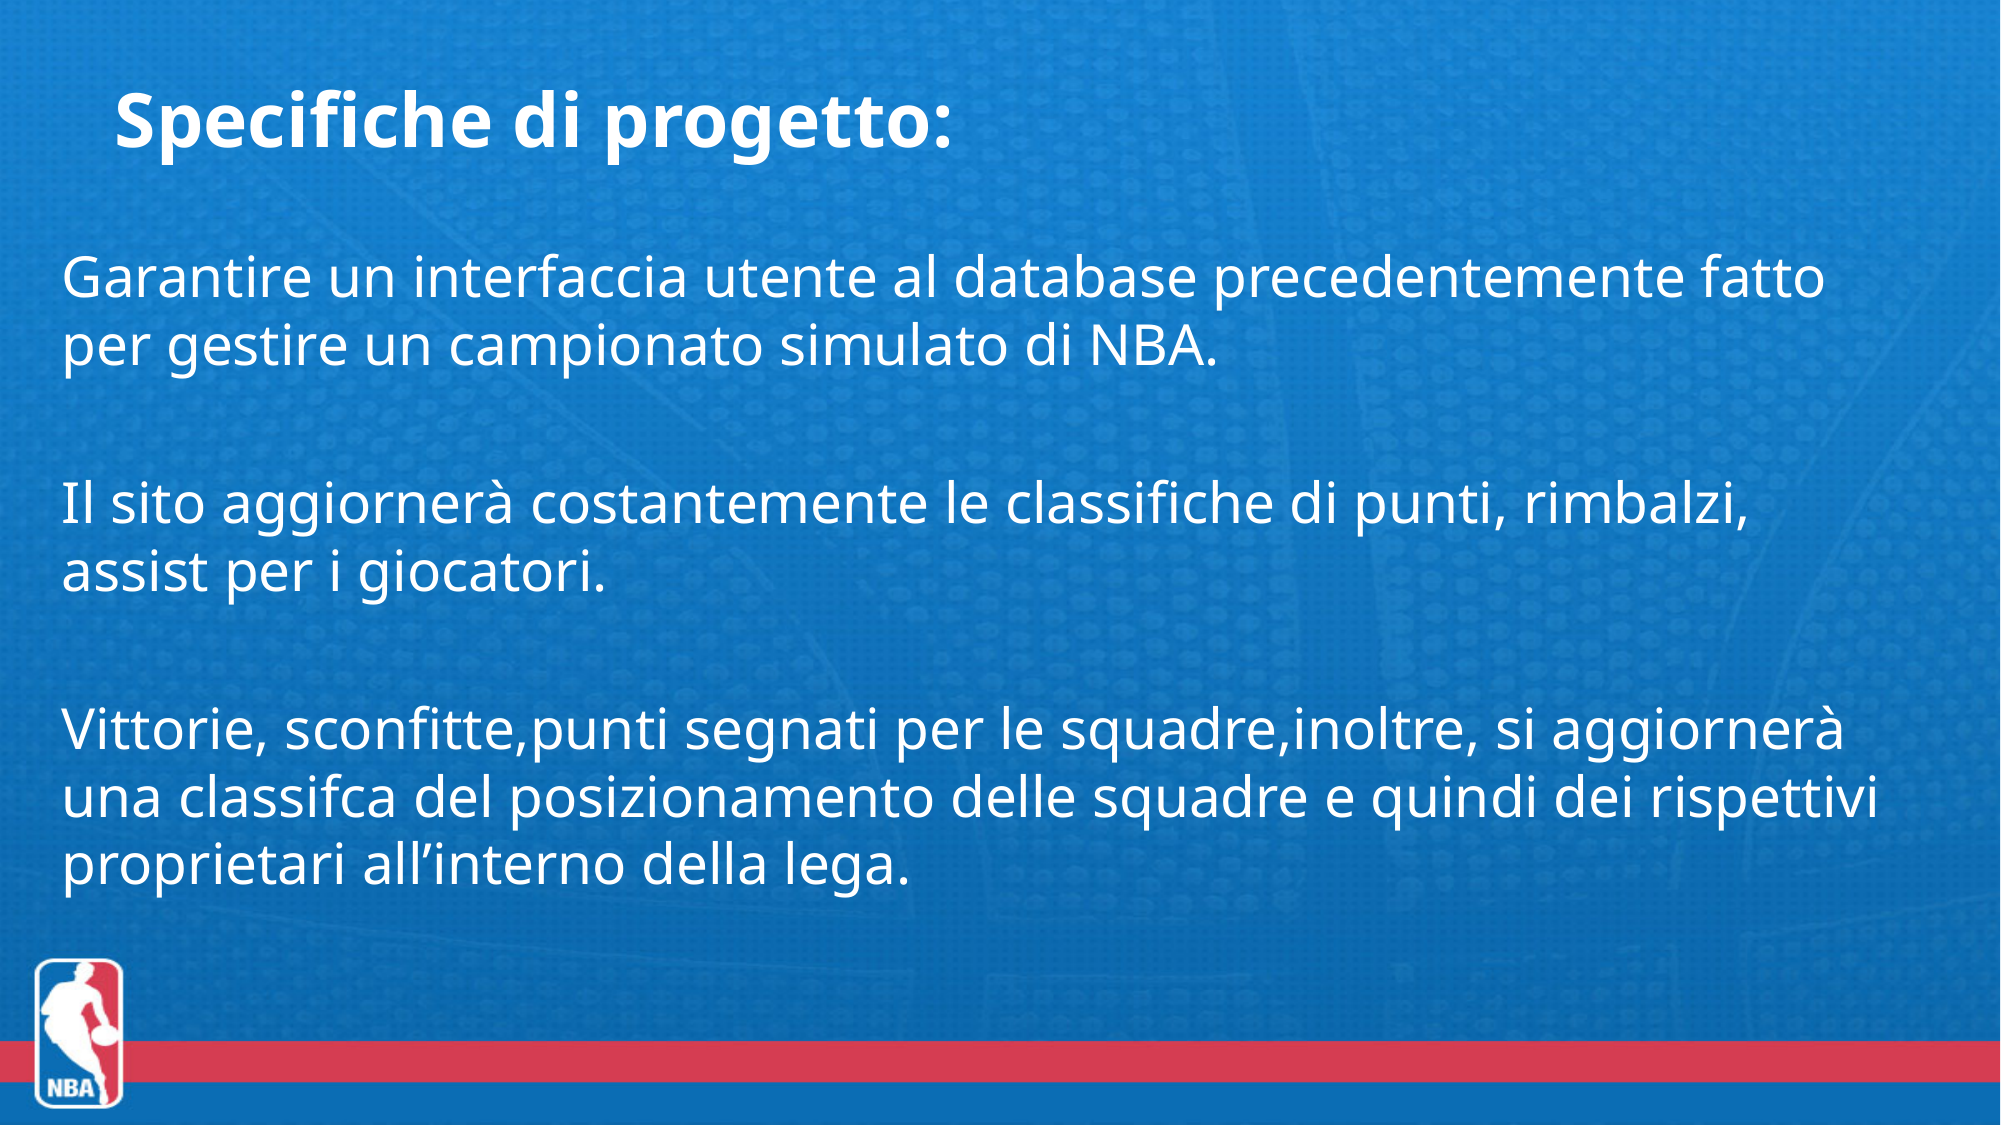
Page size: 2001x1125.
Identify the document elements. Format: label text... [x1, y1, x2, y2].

picture [0, 0, 2001, 1125]
list Garantire un interfaccia utente al database precedentemente fatto per gestire un campionato simulato di NBA. Il sito aggiornerà costantemente le classifiche di punti, rimbalzi, assist per i giocatori. Vittorie, sconfitte,punti segnati per le squadre,inoltre, si aggiornerà una classifca del posizionamento delle squadre e quindi dei rispettivi proprietari all’interno della lega. [46, 233, 1900, 907]
title Specifiche di progetto: [99, 24, 1900, 212]
